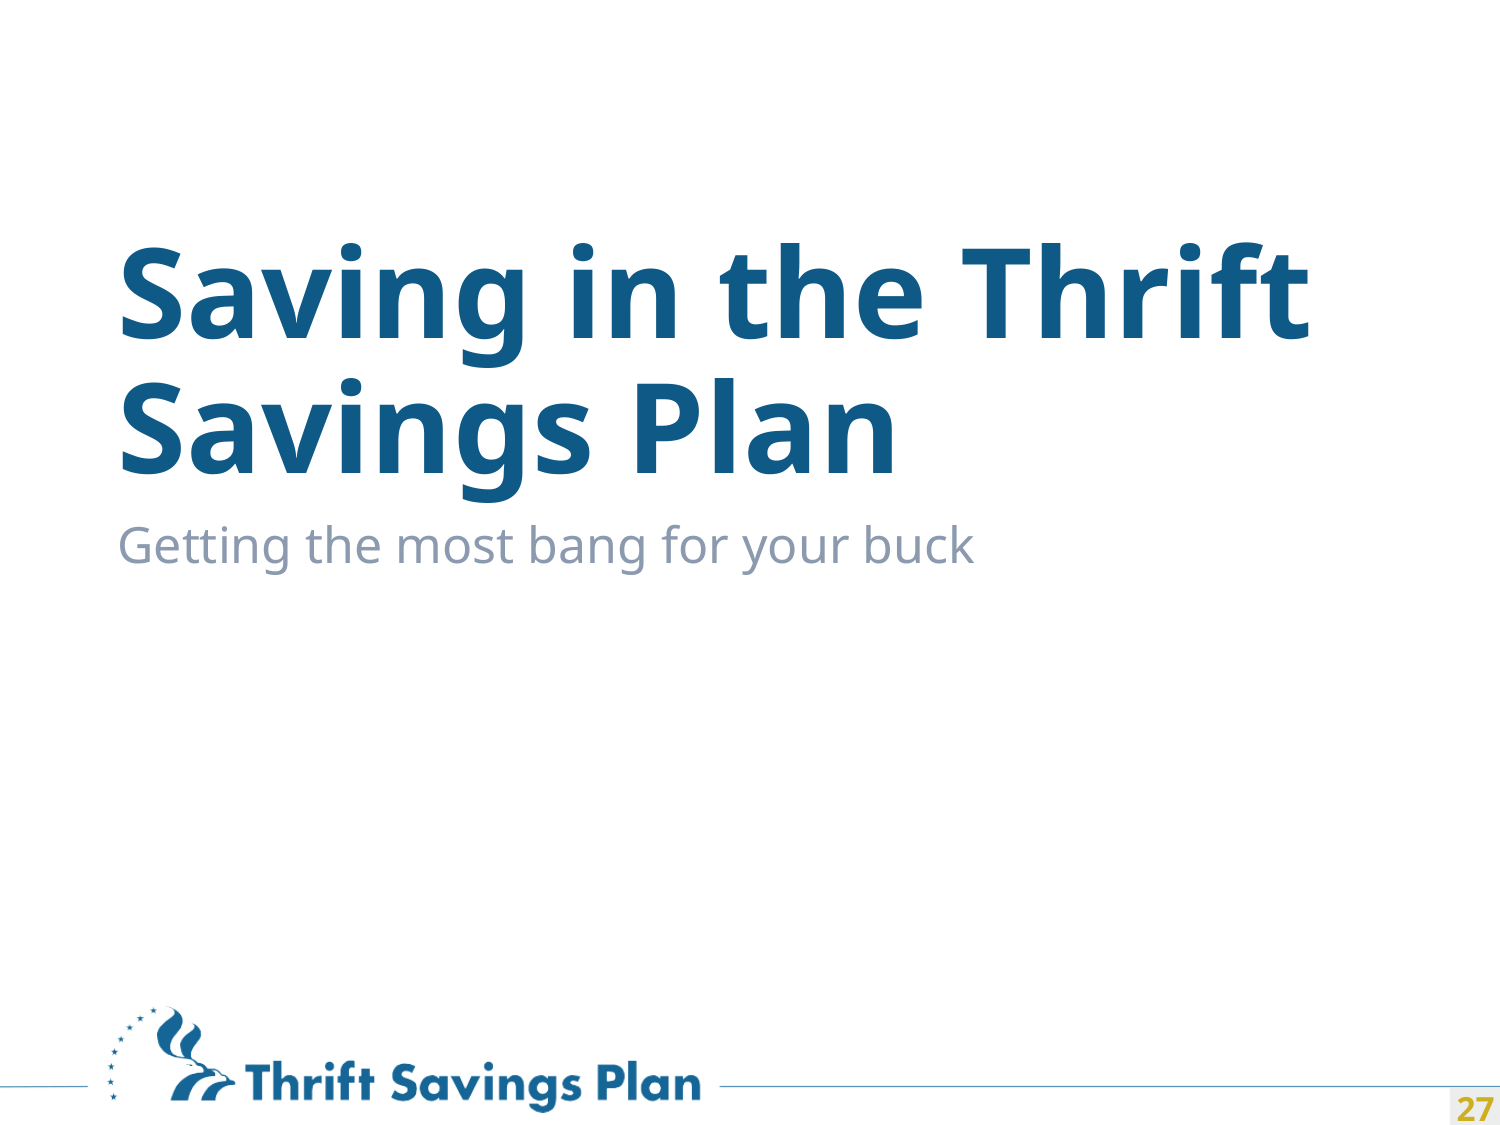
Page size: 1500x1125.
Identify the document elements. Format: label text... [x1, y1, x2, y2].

slide_number 27 [1449, 1087, 1500, 1125]
title Saving in the Thrift Savings Plan [102, 40, 1397, 508]
list Getting the most bang for your buck [102, 512, 1397, 759]
